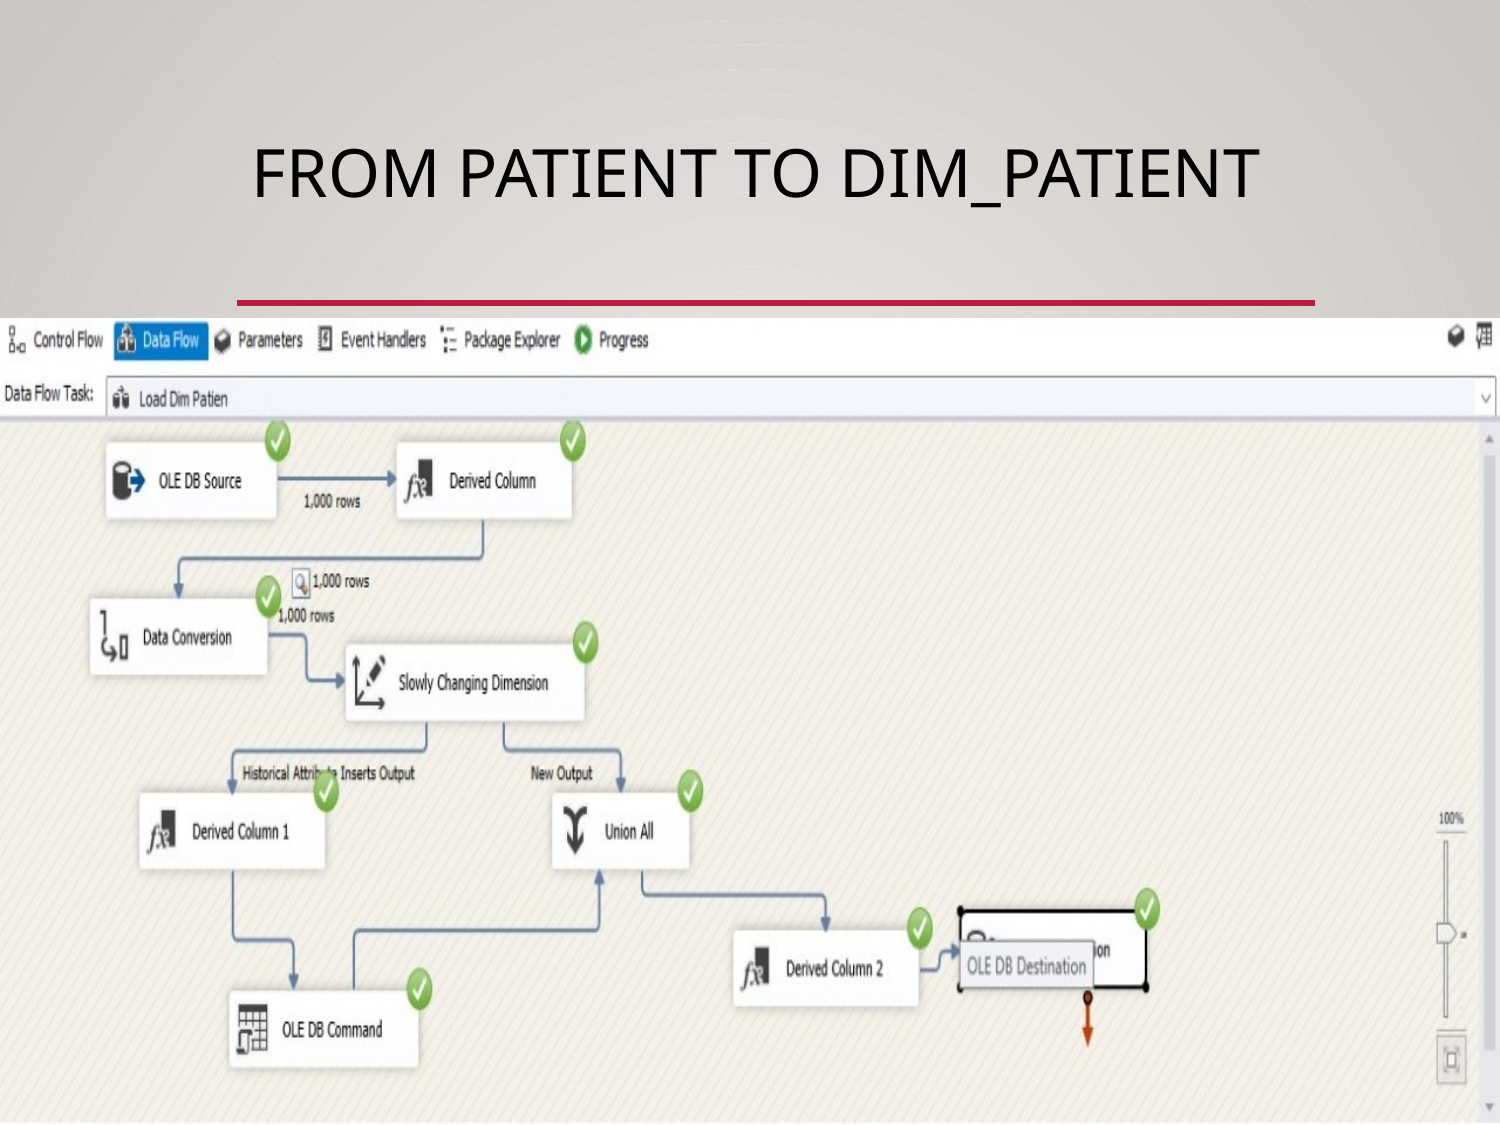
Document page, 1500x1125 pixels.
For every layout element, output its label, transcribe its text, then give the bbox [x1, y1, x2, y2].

title From patient to dim_patient [236, 131, 1315, 305]
picture [0, 318, 1500, 1125]
